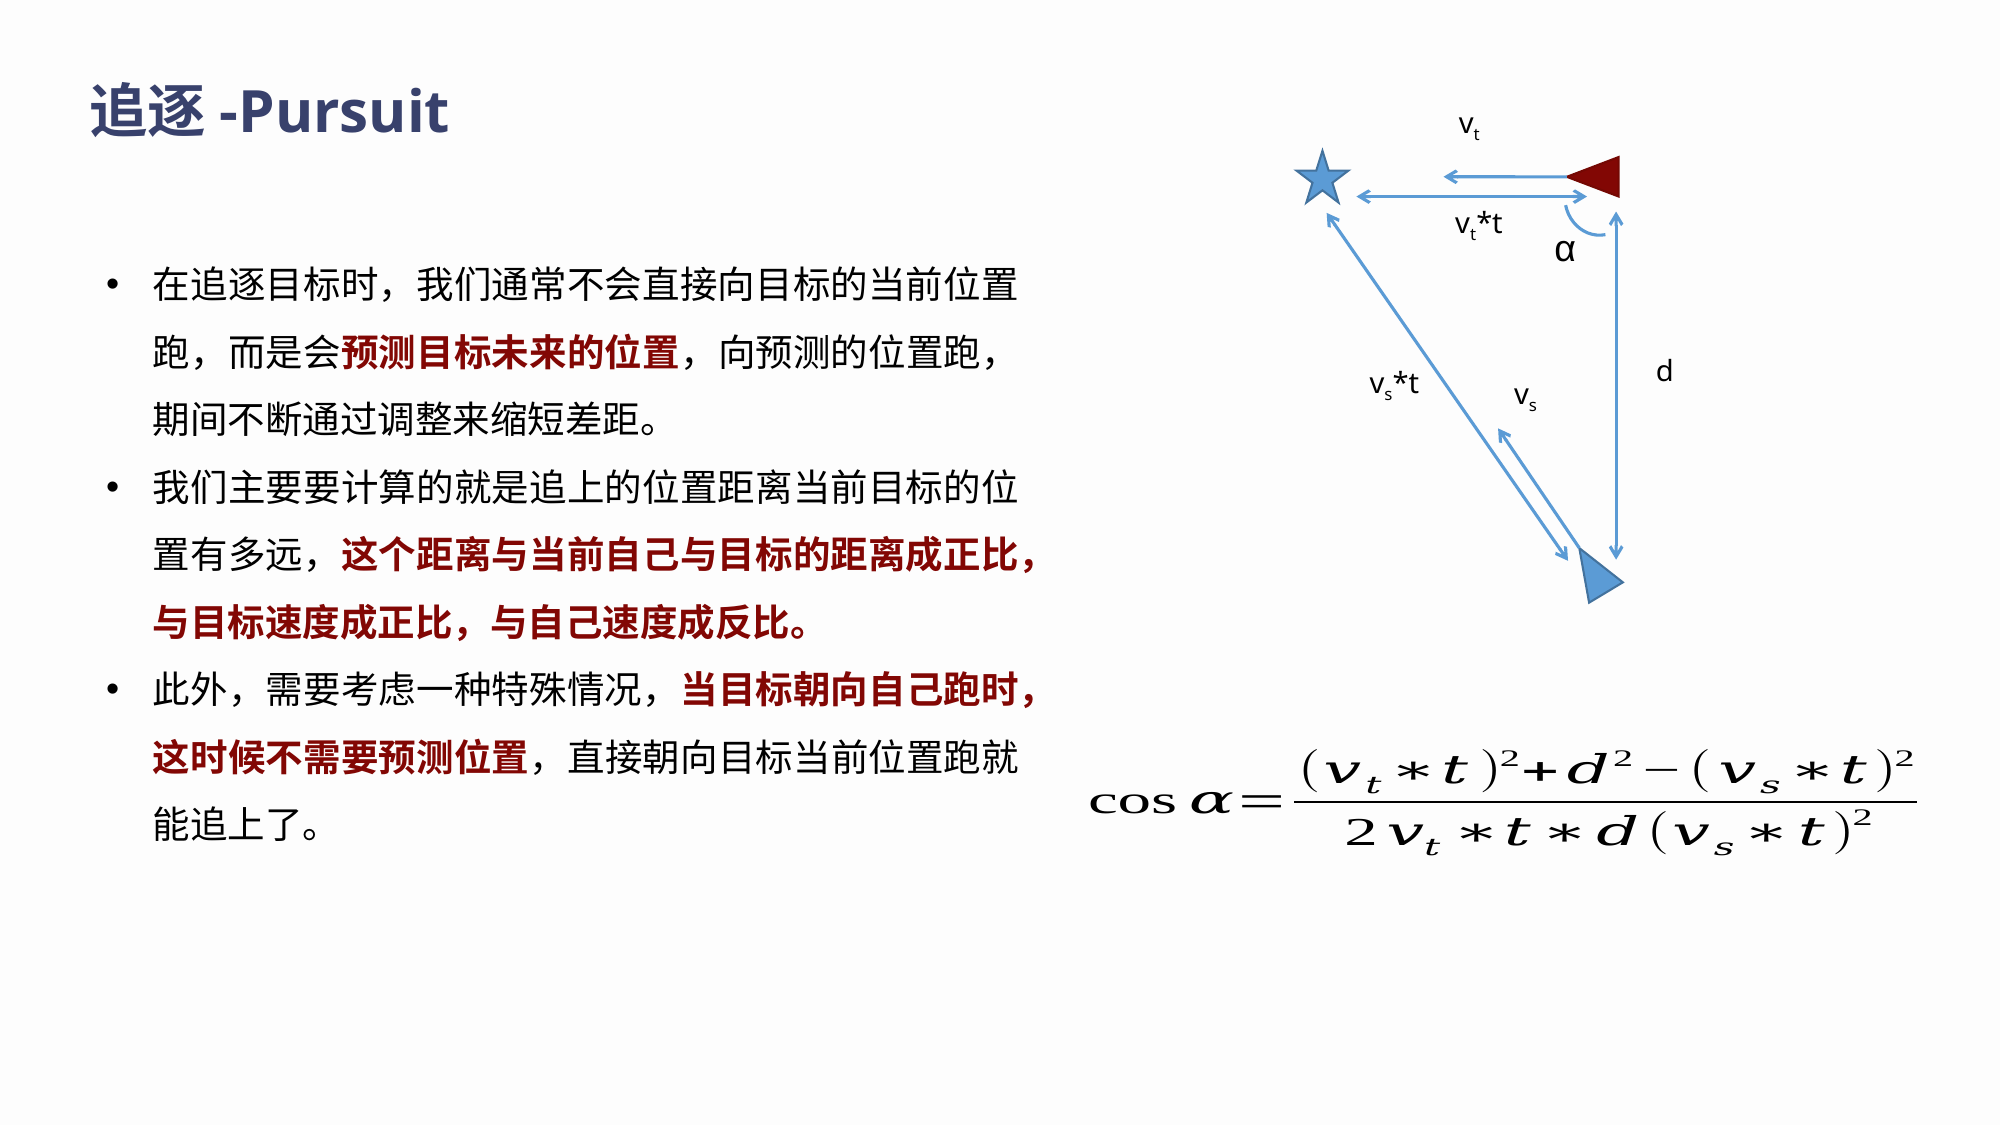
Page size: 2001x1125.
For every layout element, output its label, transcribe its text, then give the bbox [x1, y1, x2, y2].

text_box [1296, 96, 1689, 597]
text_box 追逐-Pursuit [74, 66, 466, 152]
text_box 在追逐目标时，我们通常不会直接向目标的当前位置跑，而是会预测目标未来的位置，向预测的位置跑，期间不断通过调整来缩短差距。 我们主要要计算的就是追上的位置距离当前目标的位置有多远，这个距离与当前自己与目标的距离成正比，与目标速度成正比，与自己速度成反比。 此外，需要考虑一种特殊情况，当目标朝向自己跑时，这时候不需要预测位置，直接朝向目标当前位置跑就能追上了。 [91, 231, 1034, 854]
